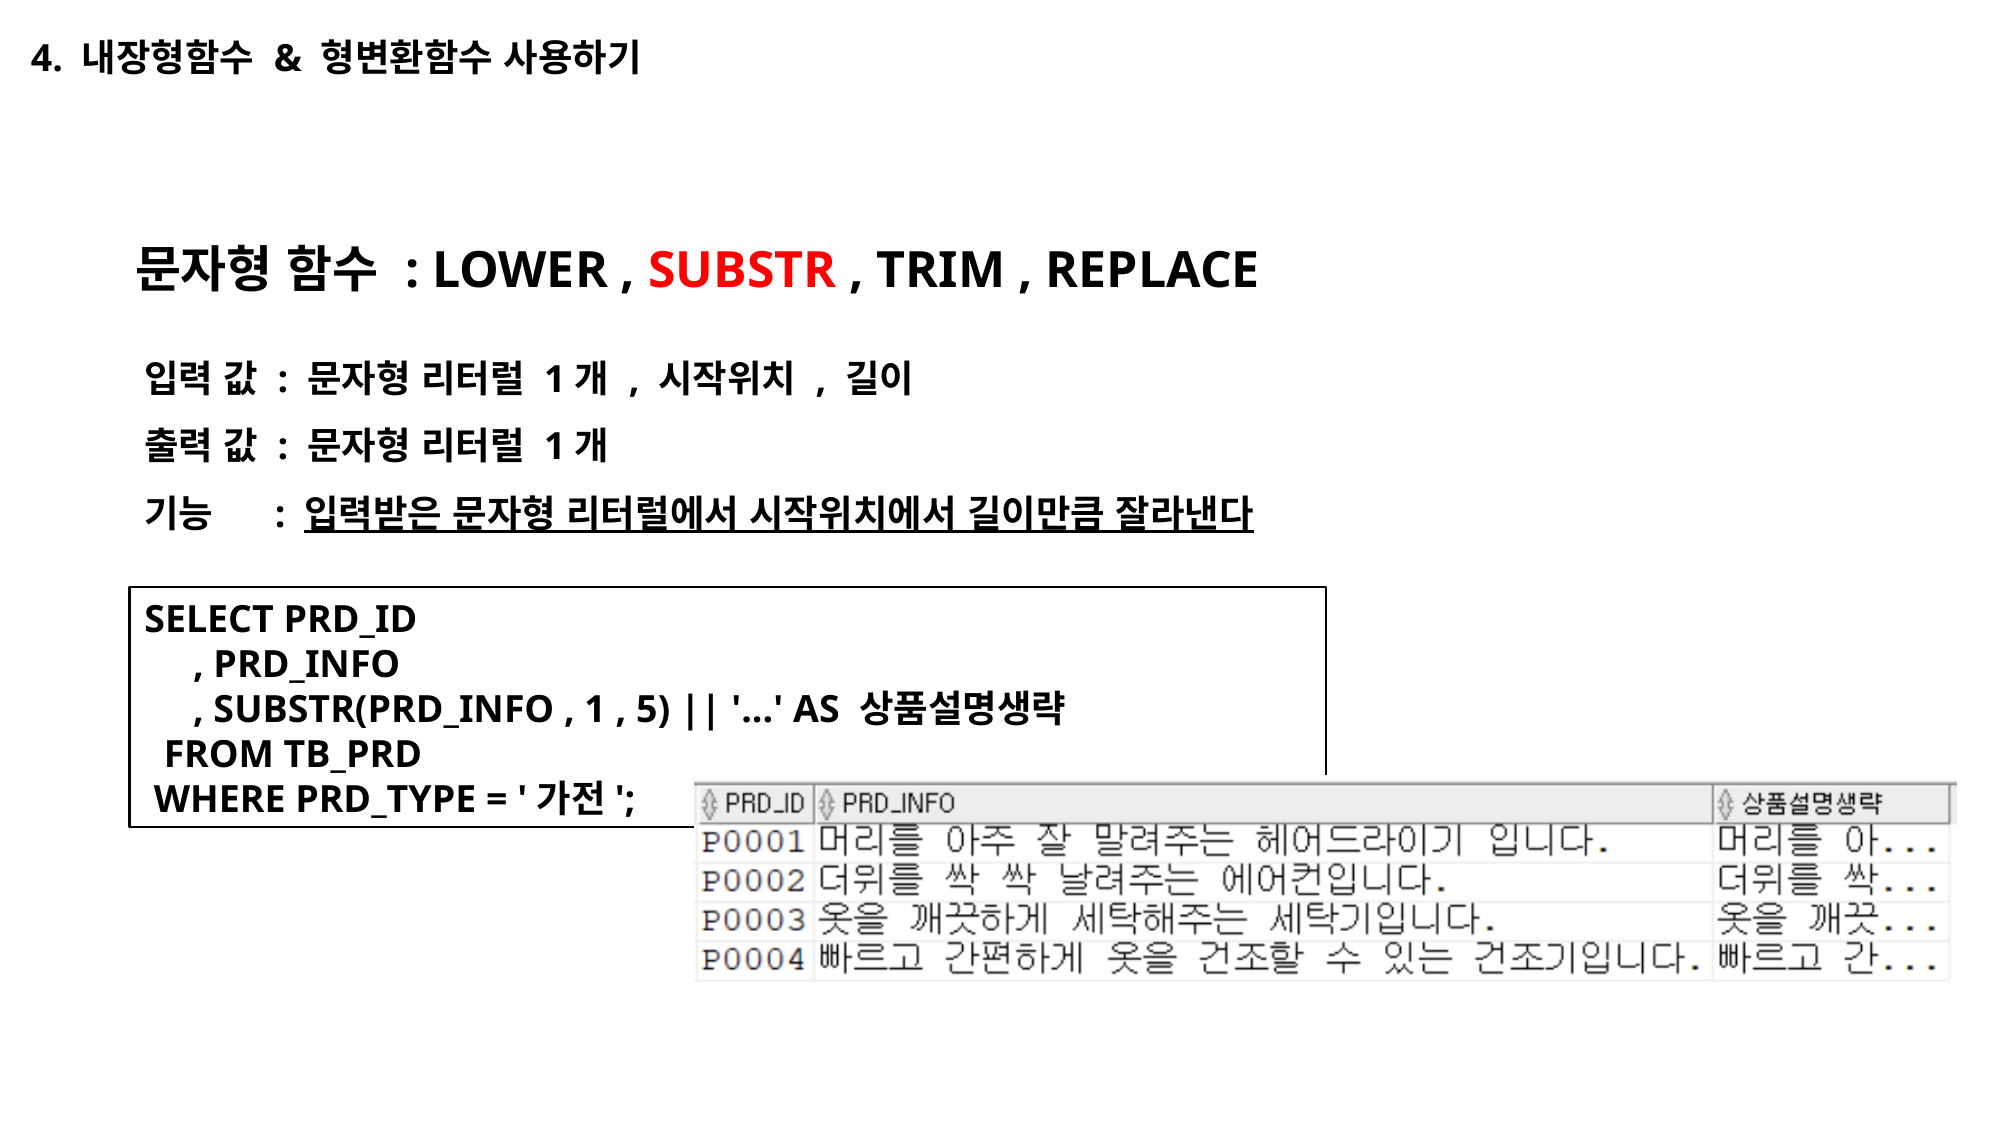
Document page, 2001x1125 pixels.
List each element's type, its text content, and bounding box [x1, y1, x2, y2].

text_box 문자형 함수 : LOWER , SUBSTR , TRIM , REPLACE [120, 229, 1817, 305]
picture [694, 775, 1957, 987]
text_box 4. 내장형함수 & 형변환함수 사용하기 [16, 26, 895, 86]
text_box 입력 값 : 문자형 리터럴 1개 , 시작위치 , 길이 출력 값 : 문자형 리터럴 1개 기능 : 입력받은 문자형 리터럴에서 시작위치에서 길이만큼 잘라낸다 [129, 325, 1409, 543]
text_box SELECT PRD_ID , PRD_INFO , SUBSTR(PRD_INFO , 1 , 5) || '...' AS 상품설명생략 FROM TB_PRD WHERE PRD_TYPE = '가전'; [129, 587, 1326, 827]
